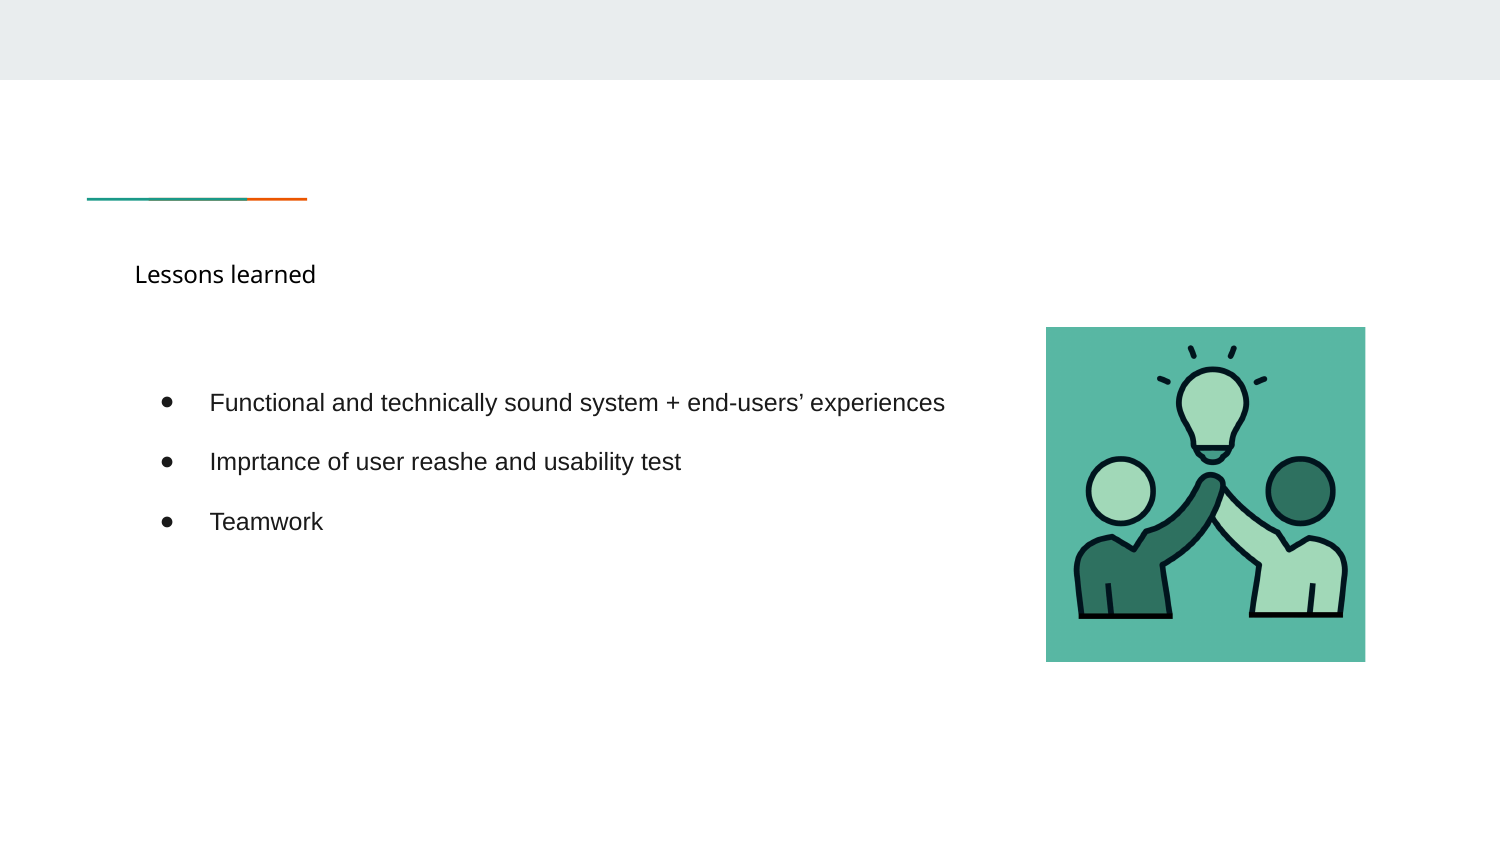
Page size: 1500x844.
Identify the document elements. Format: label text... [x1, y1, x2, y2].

title Lessons learned [119, 216, 1381, 305]
picture [1045, 327, 1366, 662]
list Functional and technically sound system + end-users’ experiences Imprtance of user reashe and usability test Teamwork [119, 341, 1381, 712]
